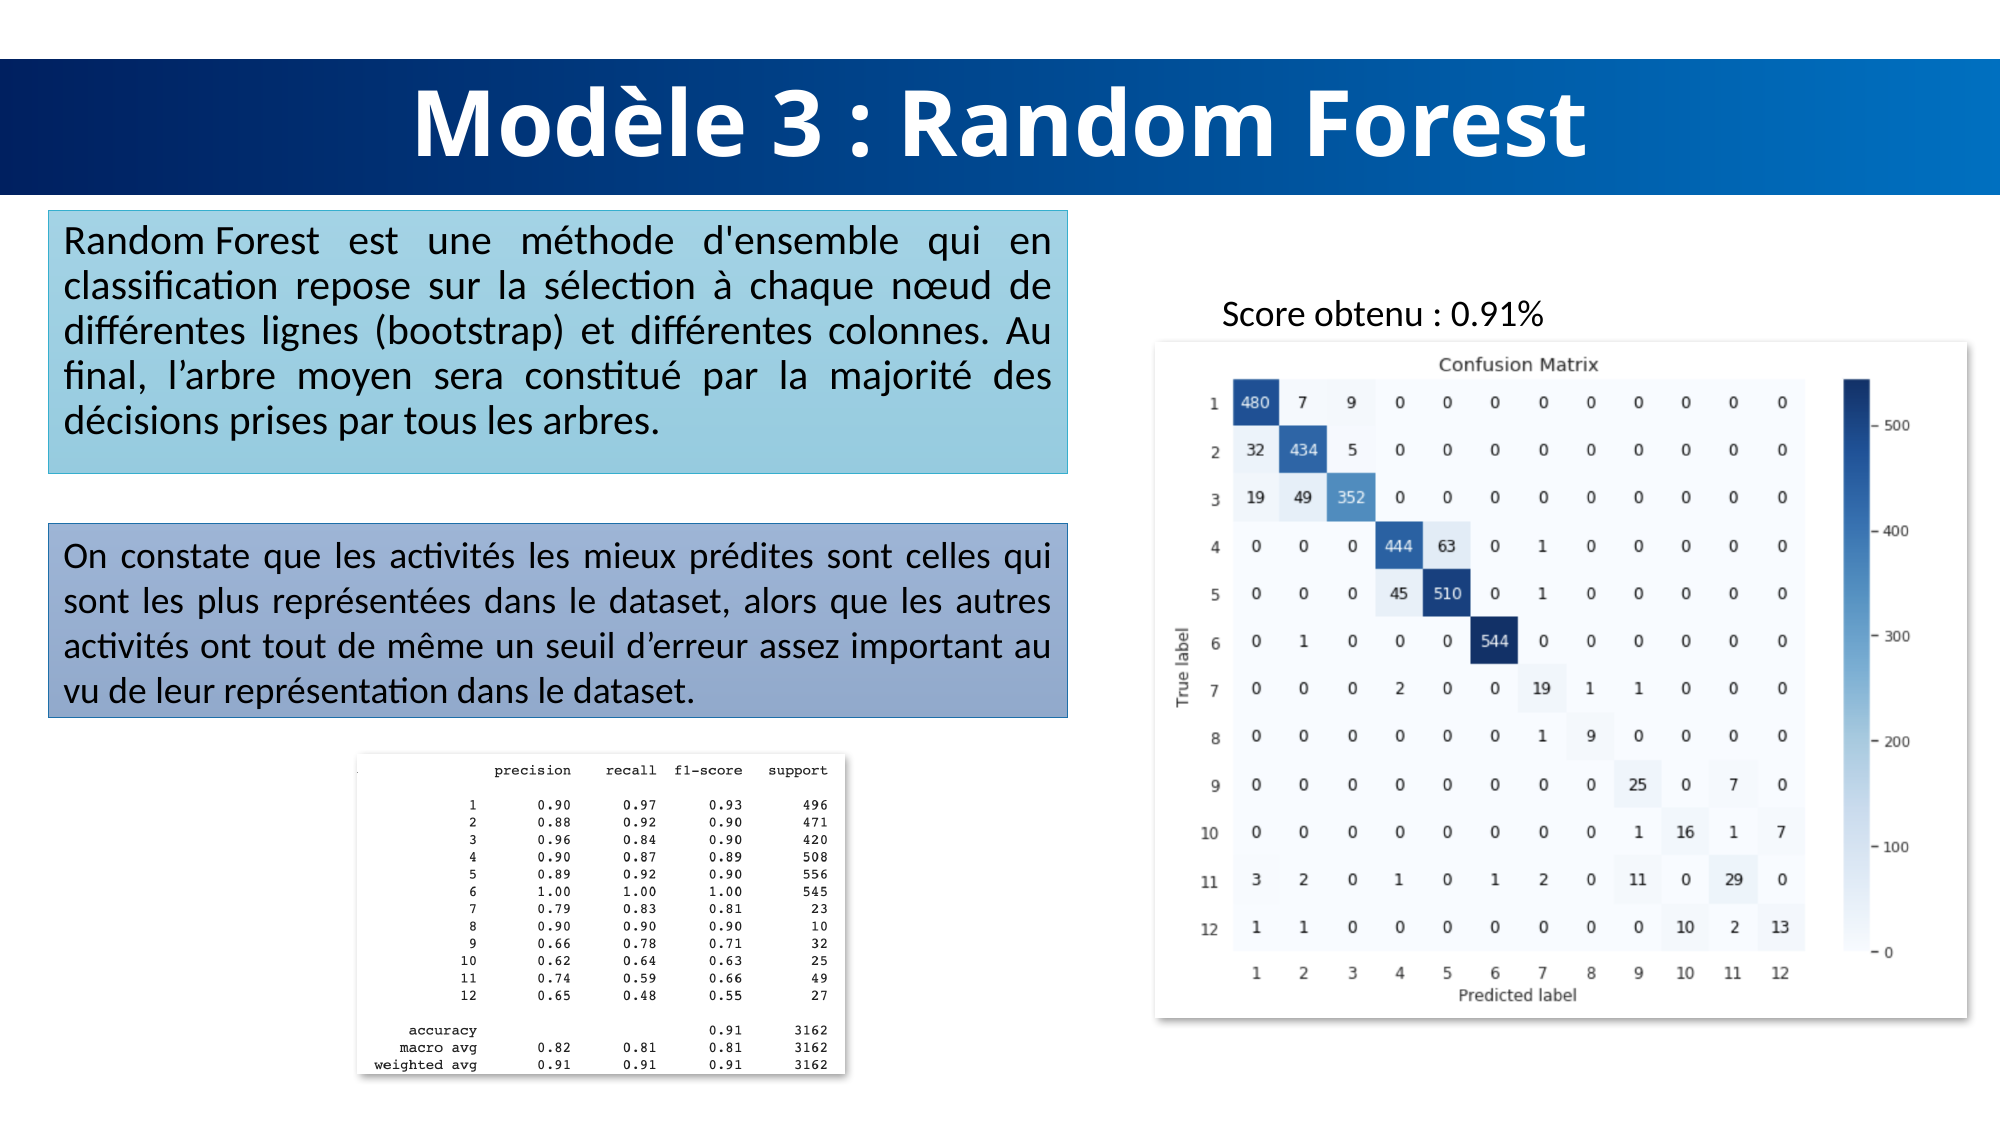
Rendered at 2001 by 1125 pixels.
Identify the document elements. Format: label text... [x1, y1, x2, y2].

title Modèle 3 : Random Forest [0, 59, 2000, 195]
picture [357, 754, 845, 1074]
picture [1155, 342, 1967, 1018]
list Random Forest est une méthode d'ensemble qui en classification repose sur la sélection à chaque nœud de différentes lignes (bootstrap) et différentes colonnes. Au final, l’arbre moyen sera constitué par la majorité des décisions prises par tous les arbres. [48, 210, 1068, 474]
text_box On constate que les activités les mieux prédites sont celles qui sont les plus représentées dans le dataset, alors que les autres activités ont tout de même un seuil d’erreur assez important au vu de leur représentation dans le dataset. [48, 523, 1068, 718]
text_box Score obtenu : 0.91% [1207, 281, 1658, 340]
